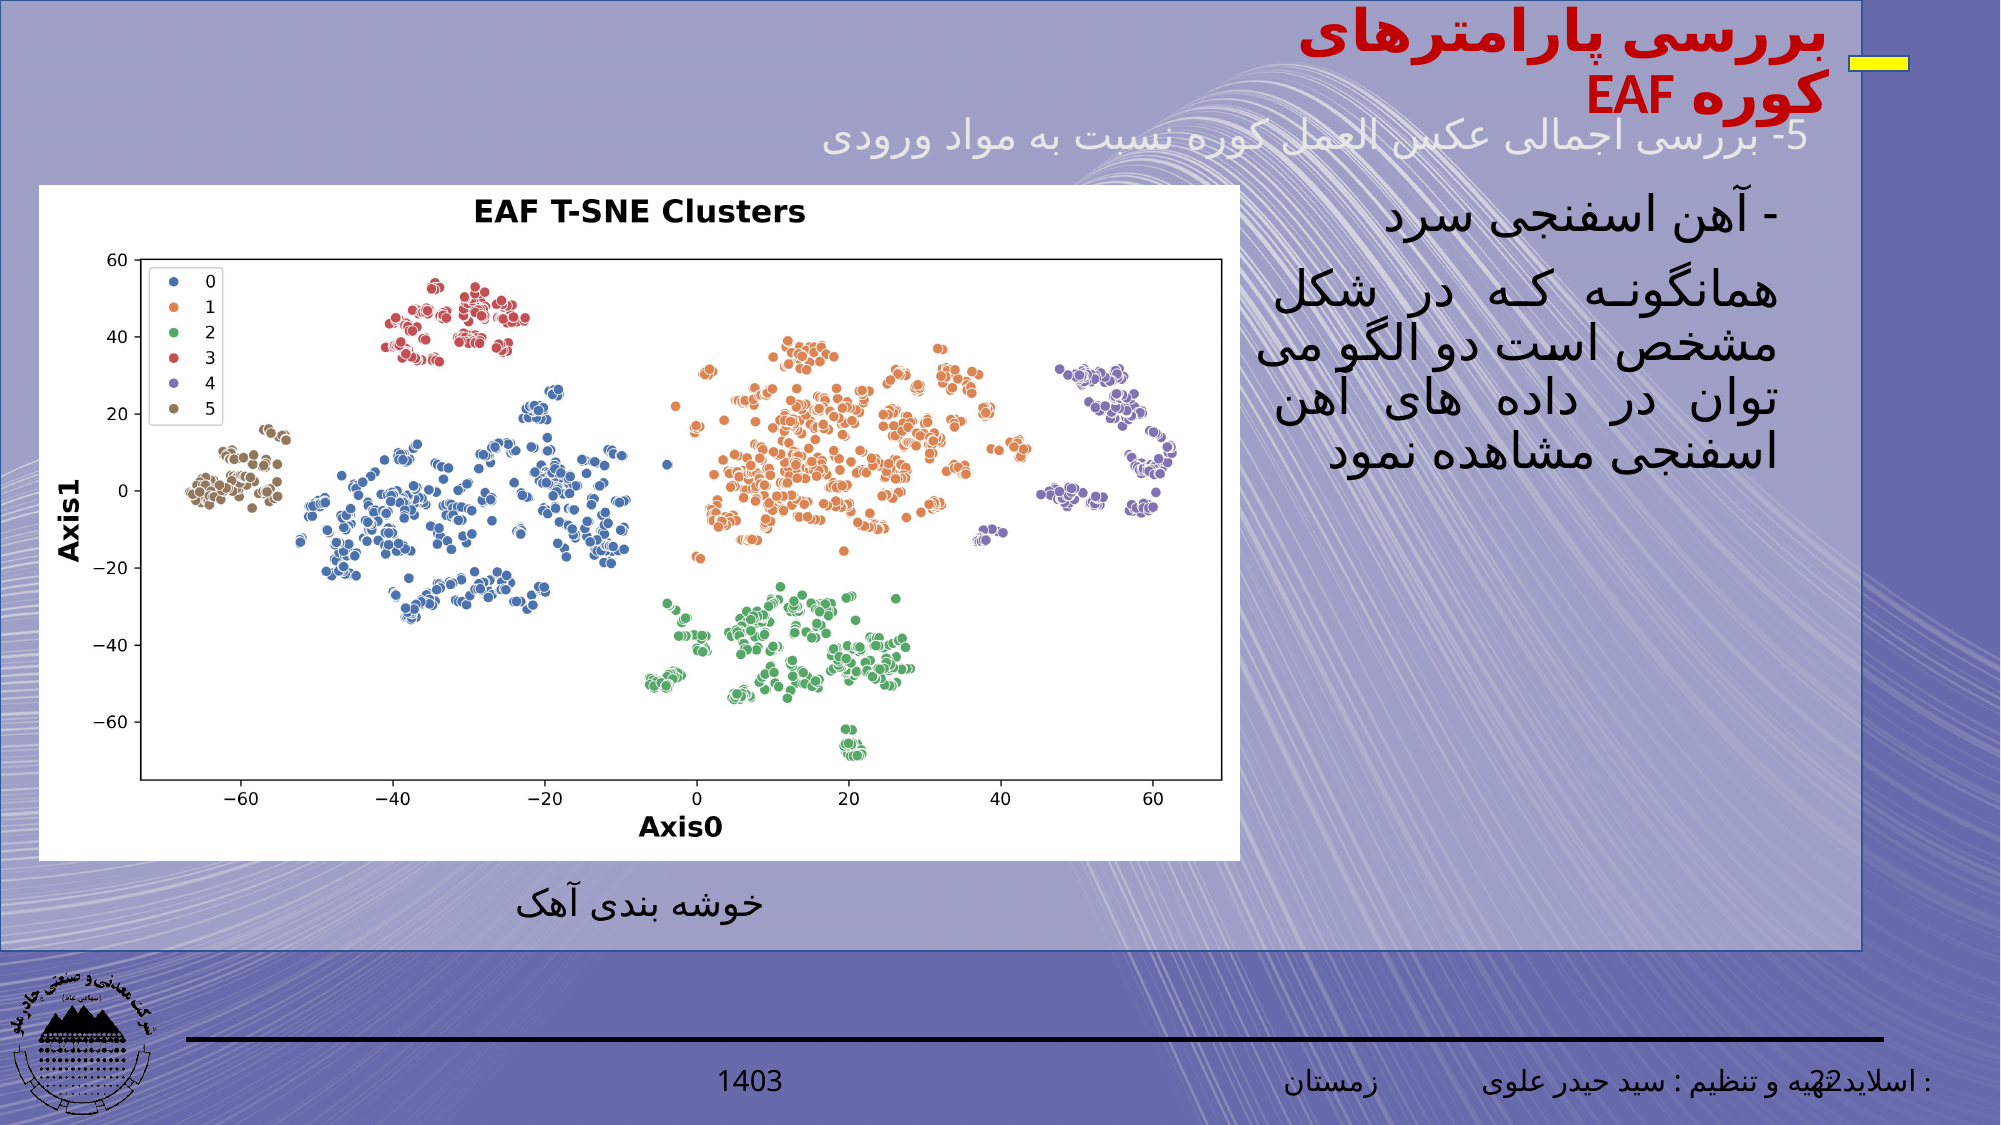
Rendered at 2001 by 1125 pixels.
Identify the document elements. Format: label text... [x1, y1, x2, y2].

slide_number 15اسلاید : [1, 1, 1861, 950]
subtitle - آهن اسفنجی سرد همانگونه که در شکل مشخص است دو الگو می توان در داده های آهن اسفنجی مشاهده نمود [1239, 182, 1795, 949]
list خوشه بندی آهک [39, 861, 1240, 949]
picture [39, 185, 1240, 861]
footer تهیه و تنظیم : سید حیدر علوی زمستان 1403 [699, 1052, 1300, 1113]
list 5- بررسی اجمالی عکس العمل کوره نسبت به مواد ورودی [41, 106, 1824, 182]
slide_number 22اسلاید : [1503, 1052, 1954, 1113]
picture [0, 0, 2001, 1125]
